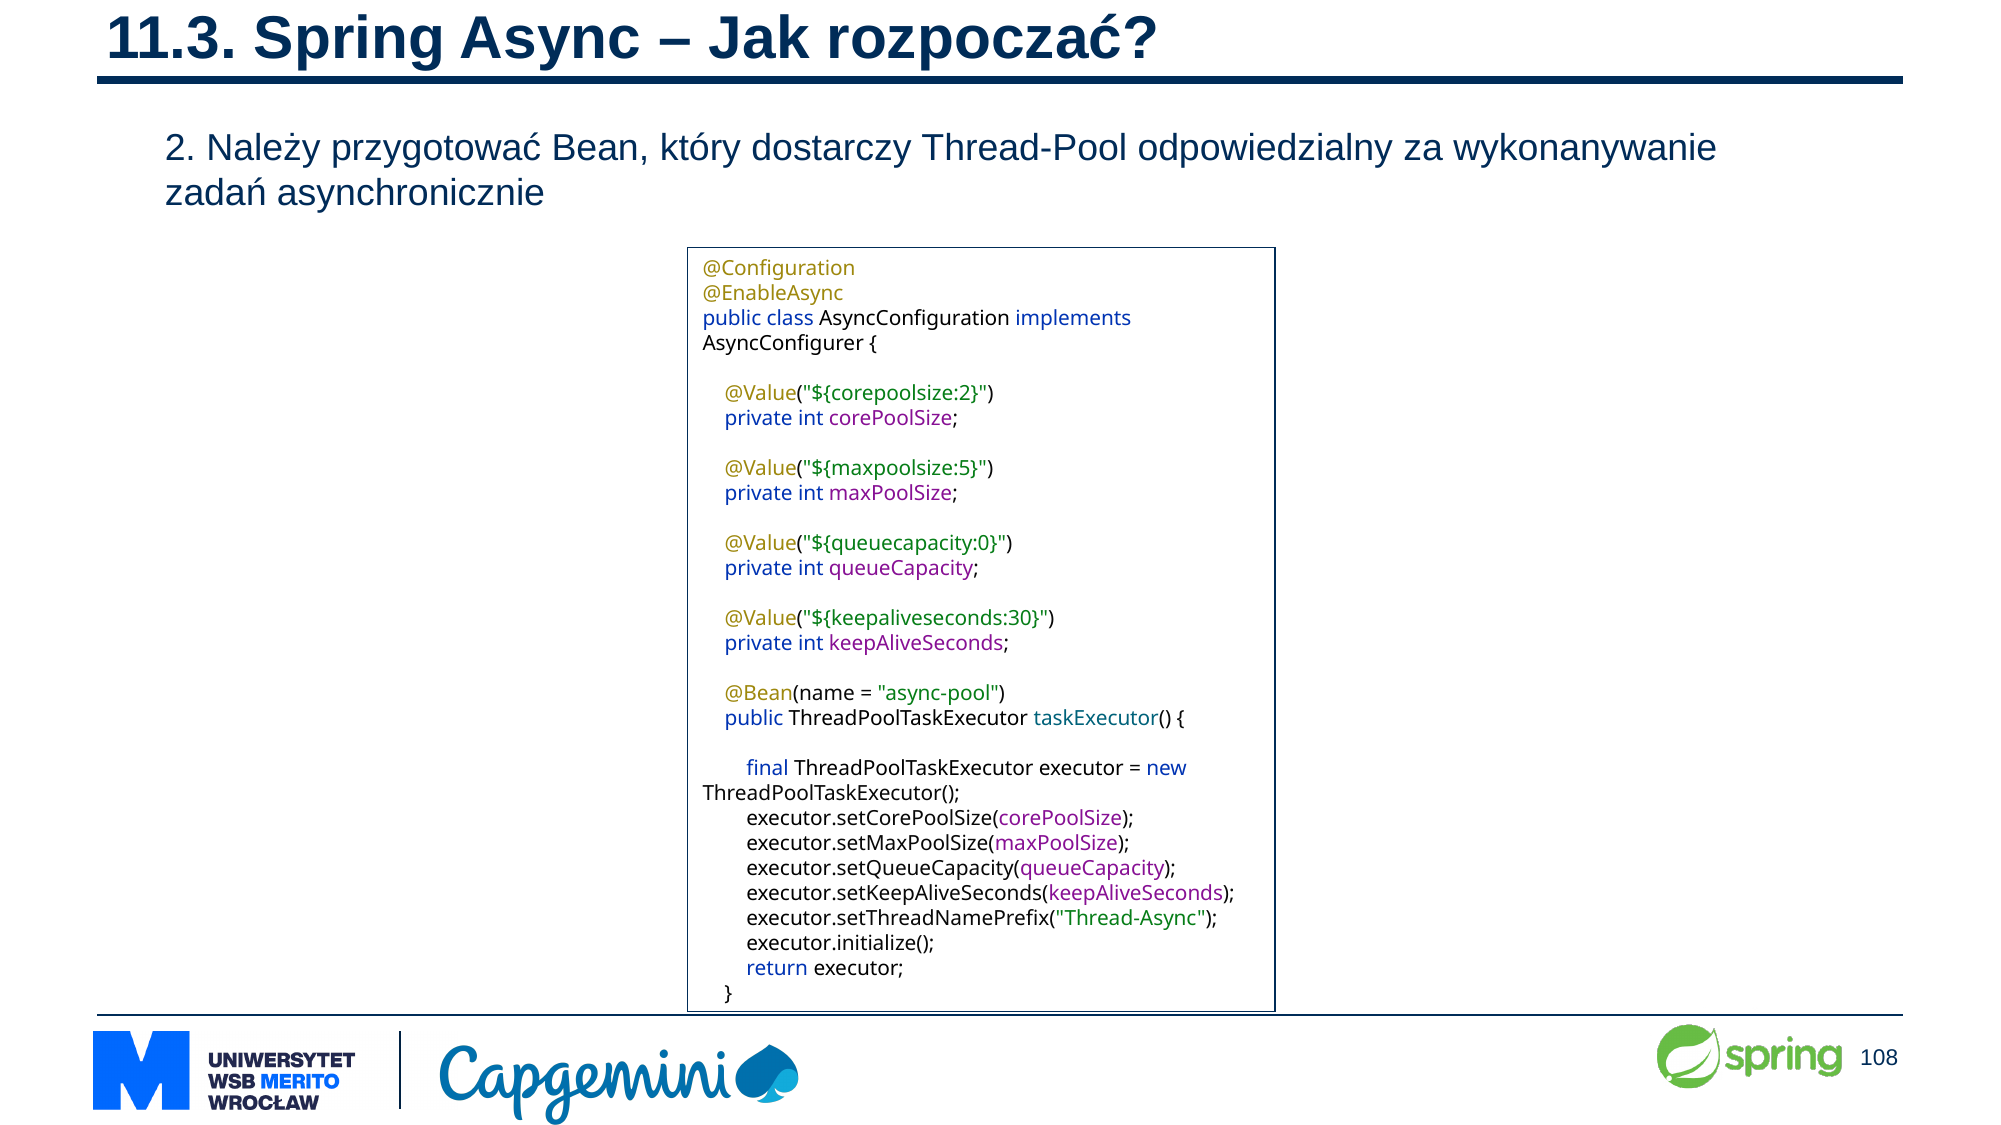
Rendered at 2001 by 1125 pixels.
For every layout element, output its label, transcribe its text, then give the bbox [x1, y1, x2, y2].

slide_number 108 [1852, 1042, 1899, 1071]
text_box @Configuration @EnableAsync public class AsyncConfiguration implements AsyncConfigurer { @Value("${corepoolsize:2}") private int corePoolSize; @Value("${maxpoolsize:5}") private int maxPoolSize; @Value("${queuecapacity:0}") private int queueCapacity; @Value("${keepaliveseconds:30}") private int keepAliveSeconds; @Bean(name = "async-pool") public ThreadPoolTaskExecutor taskExecutor() { final ThreadPoolTaskExecutor executor = new ThreadPoolTaskExecutor(); executor.setCorePoolSize(corePoolSize); executor.setMaxPoolSize(maxPoolSize); executor.setQueueCapacity(queueCapacity); executor.setKeepAliveSeconds(keepAliveSeconds); executor.setThreadNamePrefix("Thread-Async"); executor.initialize(); return executor; } [687, 247, 1275, 1012]
title 11.3. Spring Async – Jak rozpoczać? [105, 6, 1822, 80]
text_box 2. Należy przygotować Bean, który dostarczy Thread-Pool odpowiedzialny za wykonanywanie zadań asynchronicznie [150, 115, 1795, 221]
picture [401, 962, 813, 1125]
picture [1650, 1006, 1847, 1107]
picture [93, 1030, 399, 1110]
